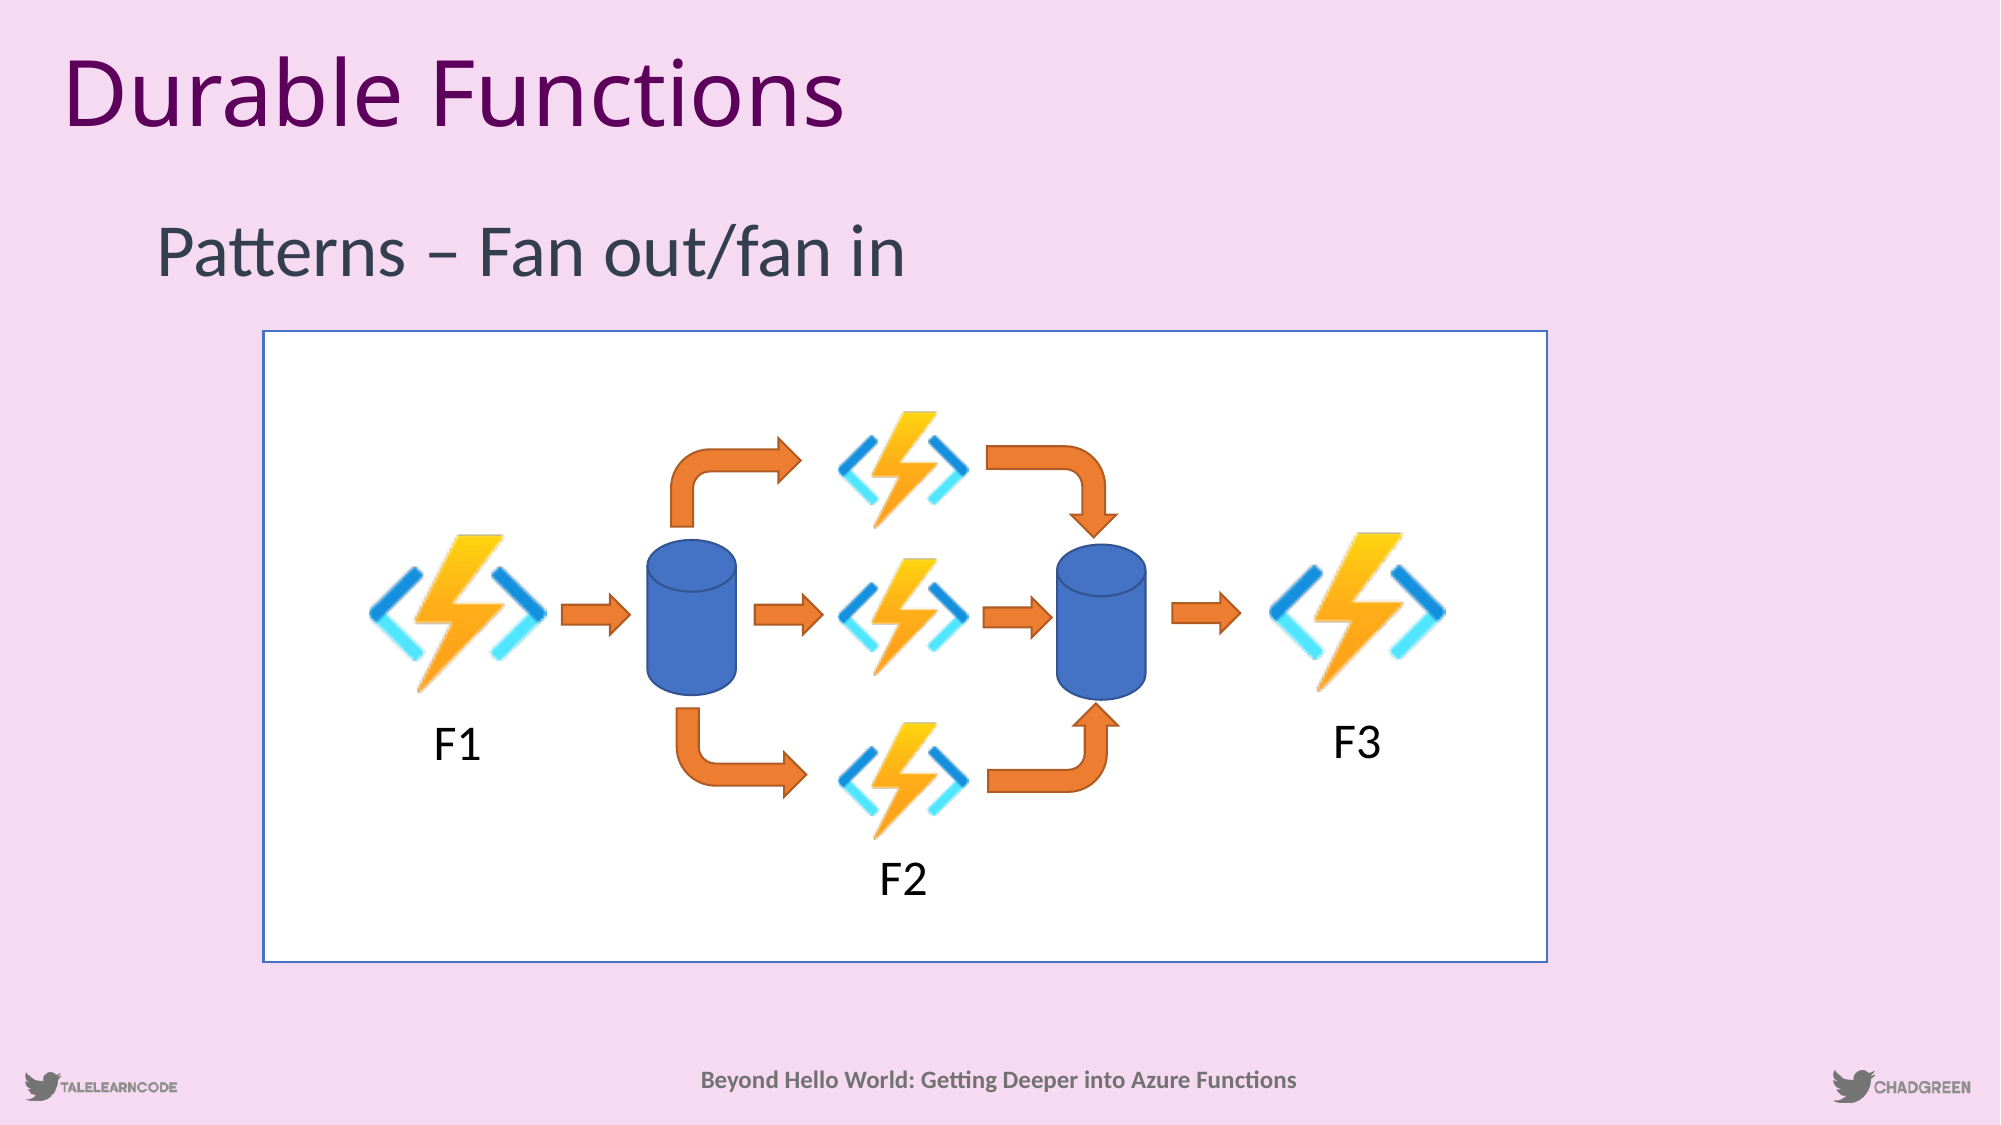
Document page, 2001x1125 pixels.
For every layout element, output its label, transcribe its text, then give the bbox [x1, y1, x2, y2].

text_box [1056, 543, 1147, 701]
text_box [987, 702, 1121, 793]
text_box [1171, 590, 1242, 636]
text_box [369, 526, 547, 779]
text_box Patterns – Fan out/fan in [141, 193, 923, 299]
text_box [560, 592, 632, 638]
text_box [753, 592, 825, 638]
text_box [985, 445, 1119, 539]
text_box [838, 405, 969, 914]
text_box [646, 538, 737, 697]
text_box [262, 330, 1548, 963]
text_box [982, 595, 1054, 640]
text_box [675, 707, 808, 800]
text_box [1269, 524, 1446, 777]
title Durable Functions [46, 39, 1953, 155]
text_box [670, 435, 803, 528]
